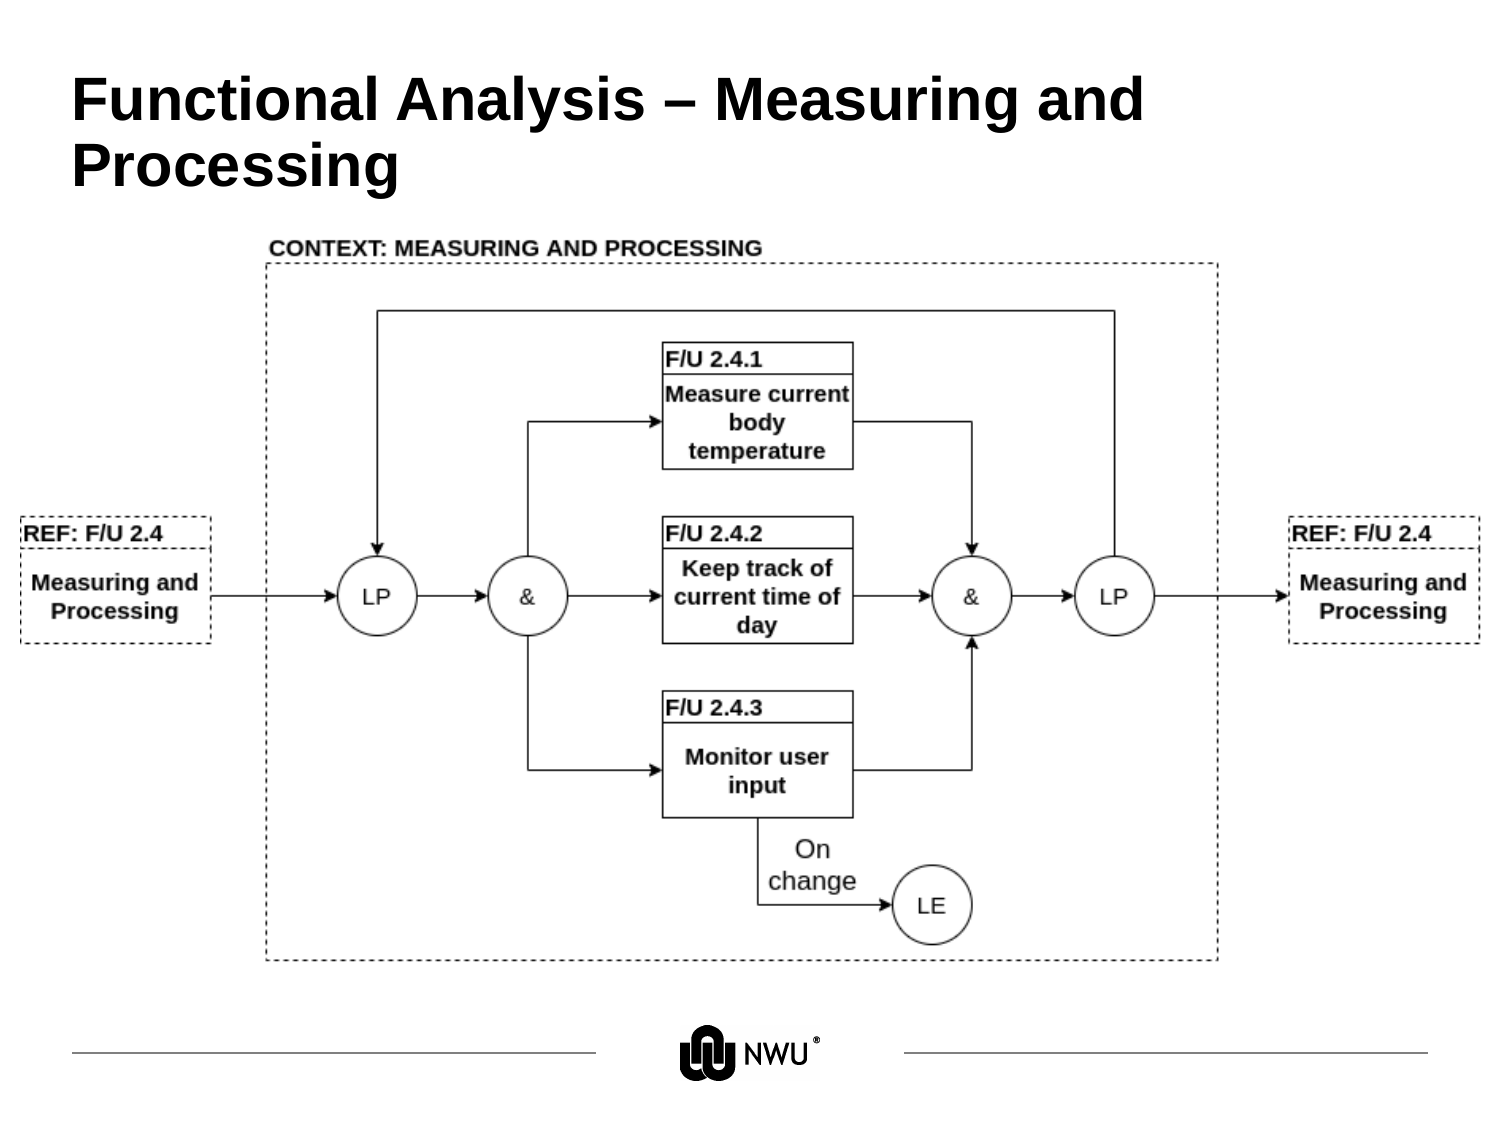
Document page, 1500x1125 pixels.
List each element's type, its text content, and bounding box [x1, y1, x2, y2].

picture [680, 1025, 820, 1081]
title Functional Analysis – Measuring and Processing [56, 59, 1444, 208]
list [20, 231, 1482, 963]
